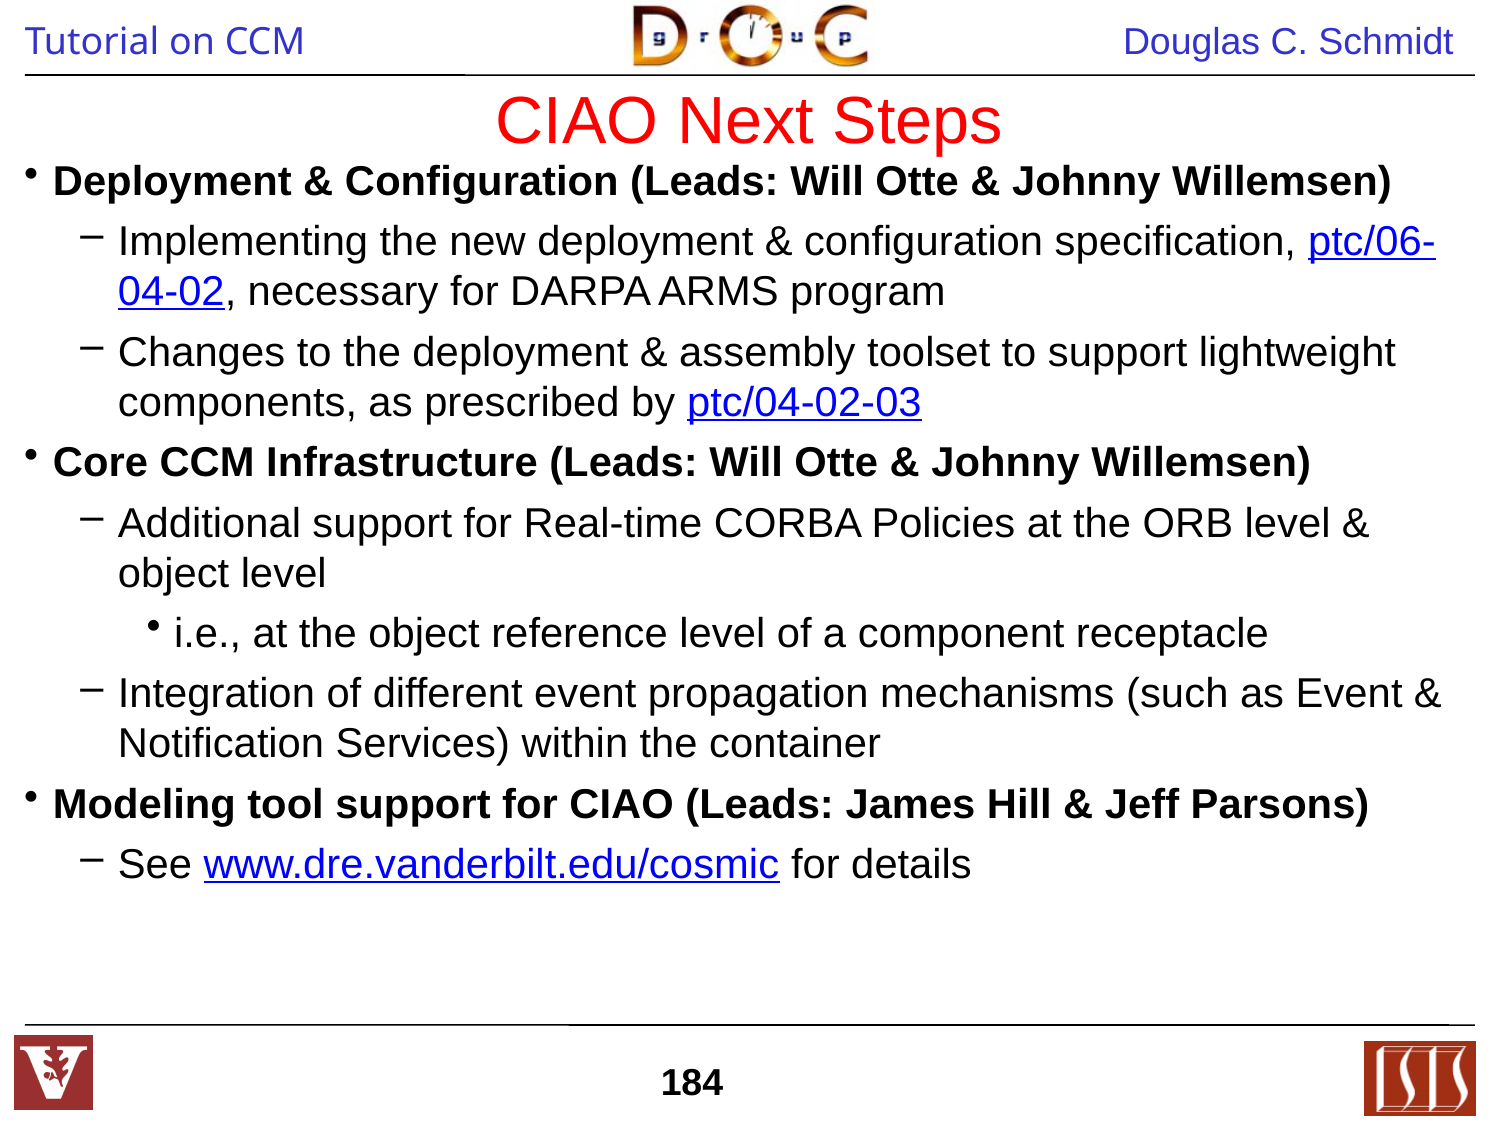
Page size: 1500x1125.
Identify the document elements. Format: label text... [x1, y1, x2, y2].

picture [14, 1055, 93, 1110]
picture [624, 0, 875, 71]
picture [1364, 1055, 1476, 1116]
list Deployment & Configuration (Leads: Will Otte & Johnny Willemsen) Implementing the new deployment & configuration specification, ptc/06-04-02, necessary for DARPA ARMS program Changes to the deployment & assembly toolset to support lightweight components, as prescribed by ptc/04-02-03 Core CCM Infrastructure (Leads: Will Otte & Johnny Willemsen) Additional support for Real-time CORBA Policies at the ORB level & object level i.e., at the object reference level of a component receptacle Integration of different event propagation mechanisms (such as Event & Notification Services) within the container Modeling tool support for CIAO (Leads: James Hill & Jeff Parsons) See www.dre.vanderbilt.edu/cosmic for details [8, 145, 1487, 1055]
text_box CIAO Next Steps [24, 85, 1475, 148]
